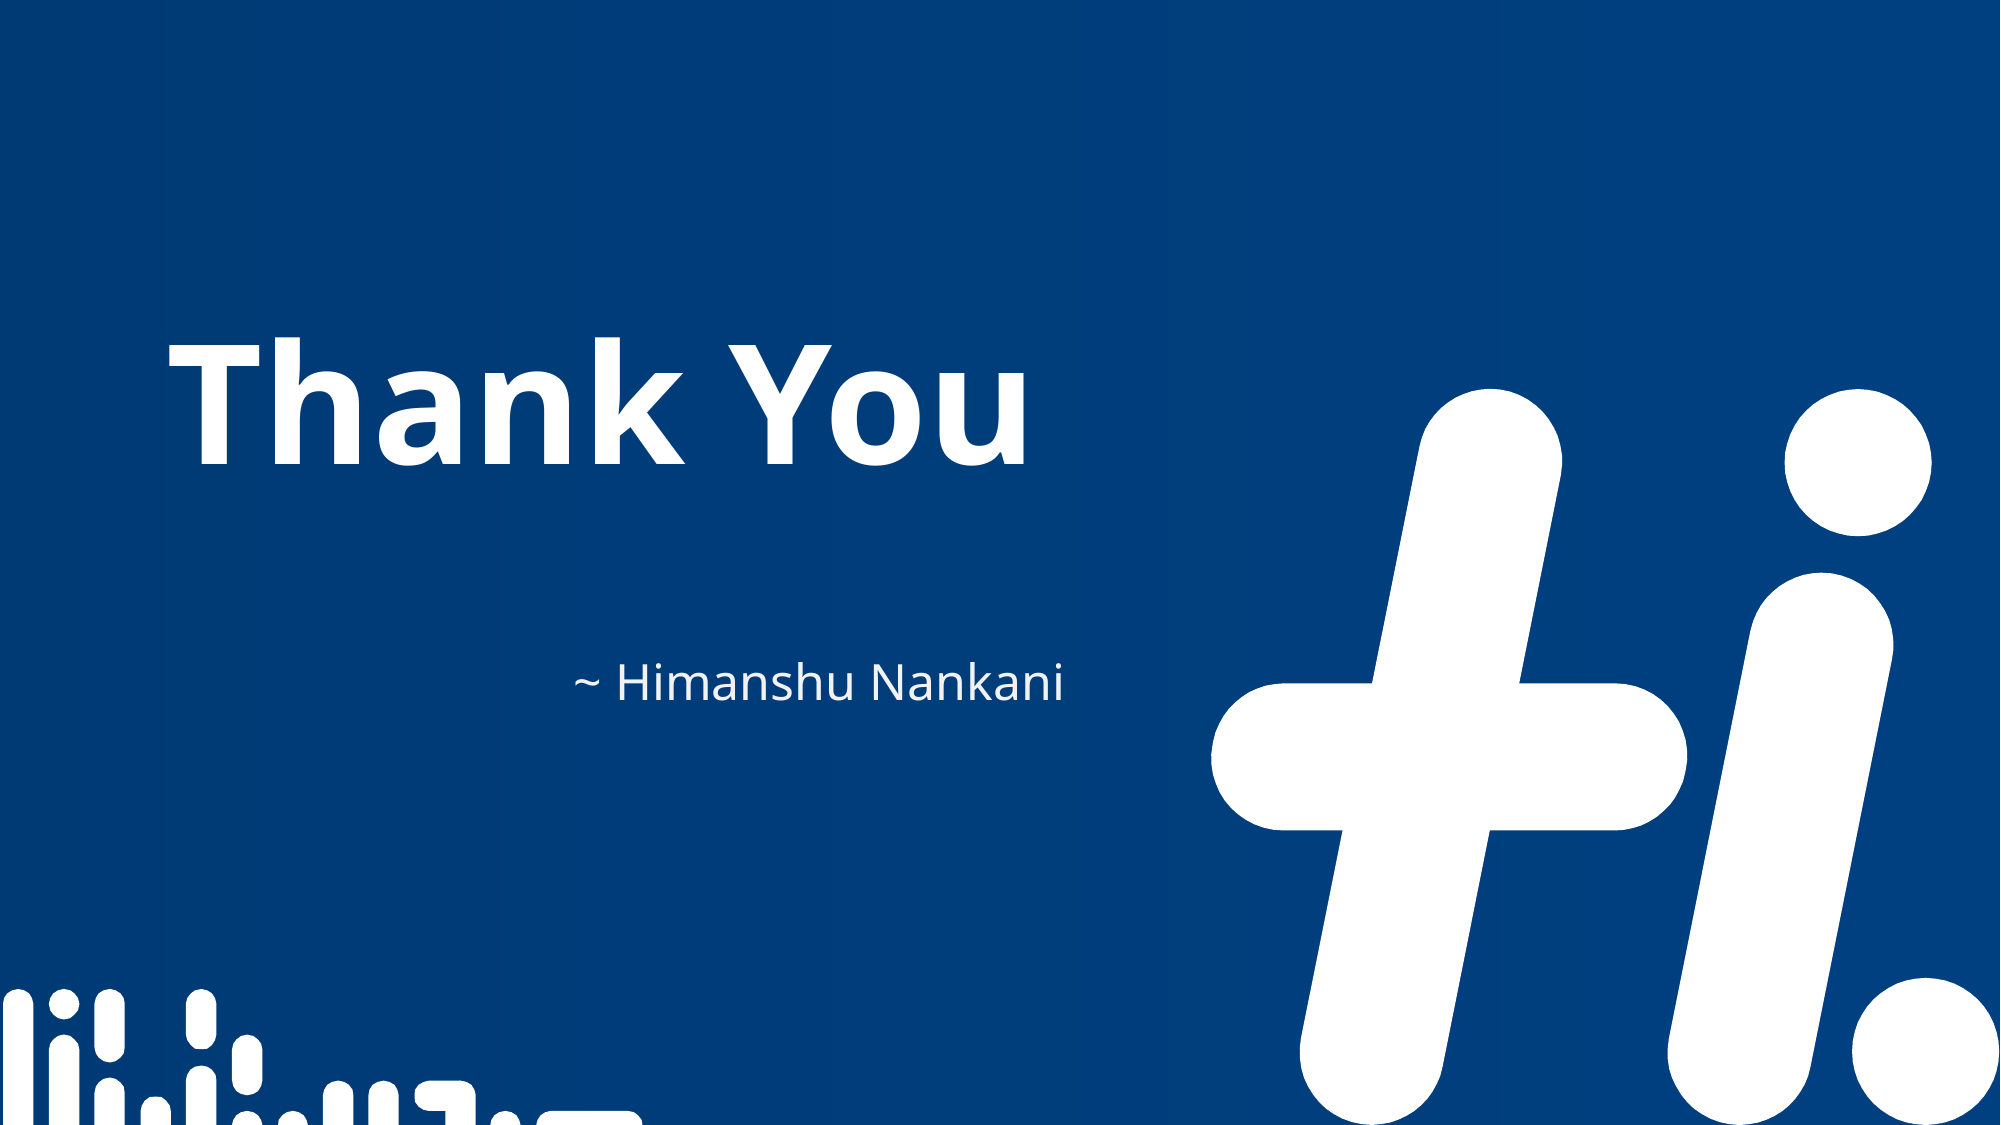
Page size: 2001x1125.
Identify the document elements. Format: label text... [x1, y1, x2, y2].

text_box ~ Himanshu Nankani [558, 642, 1081, 718]
title Thank You [147, 177, 1057, 618]
